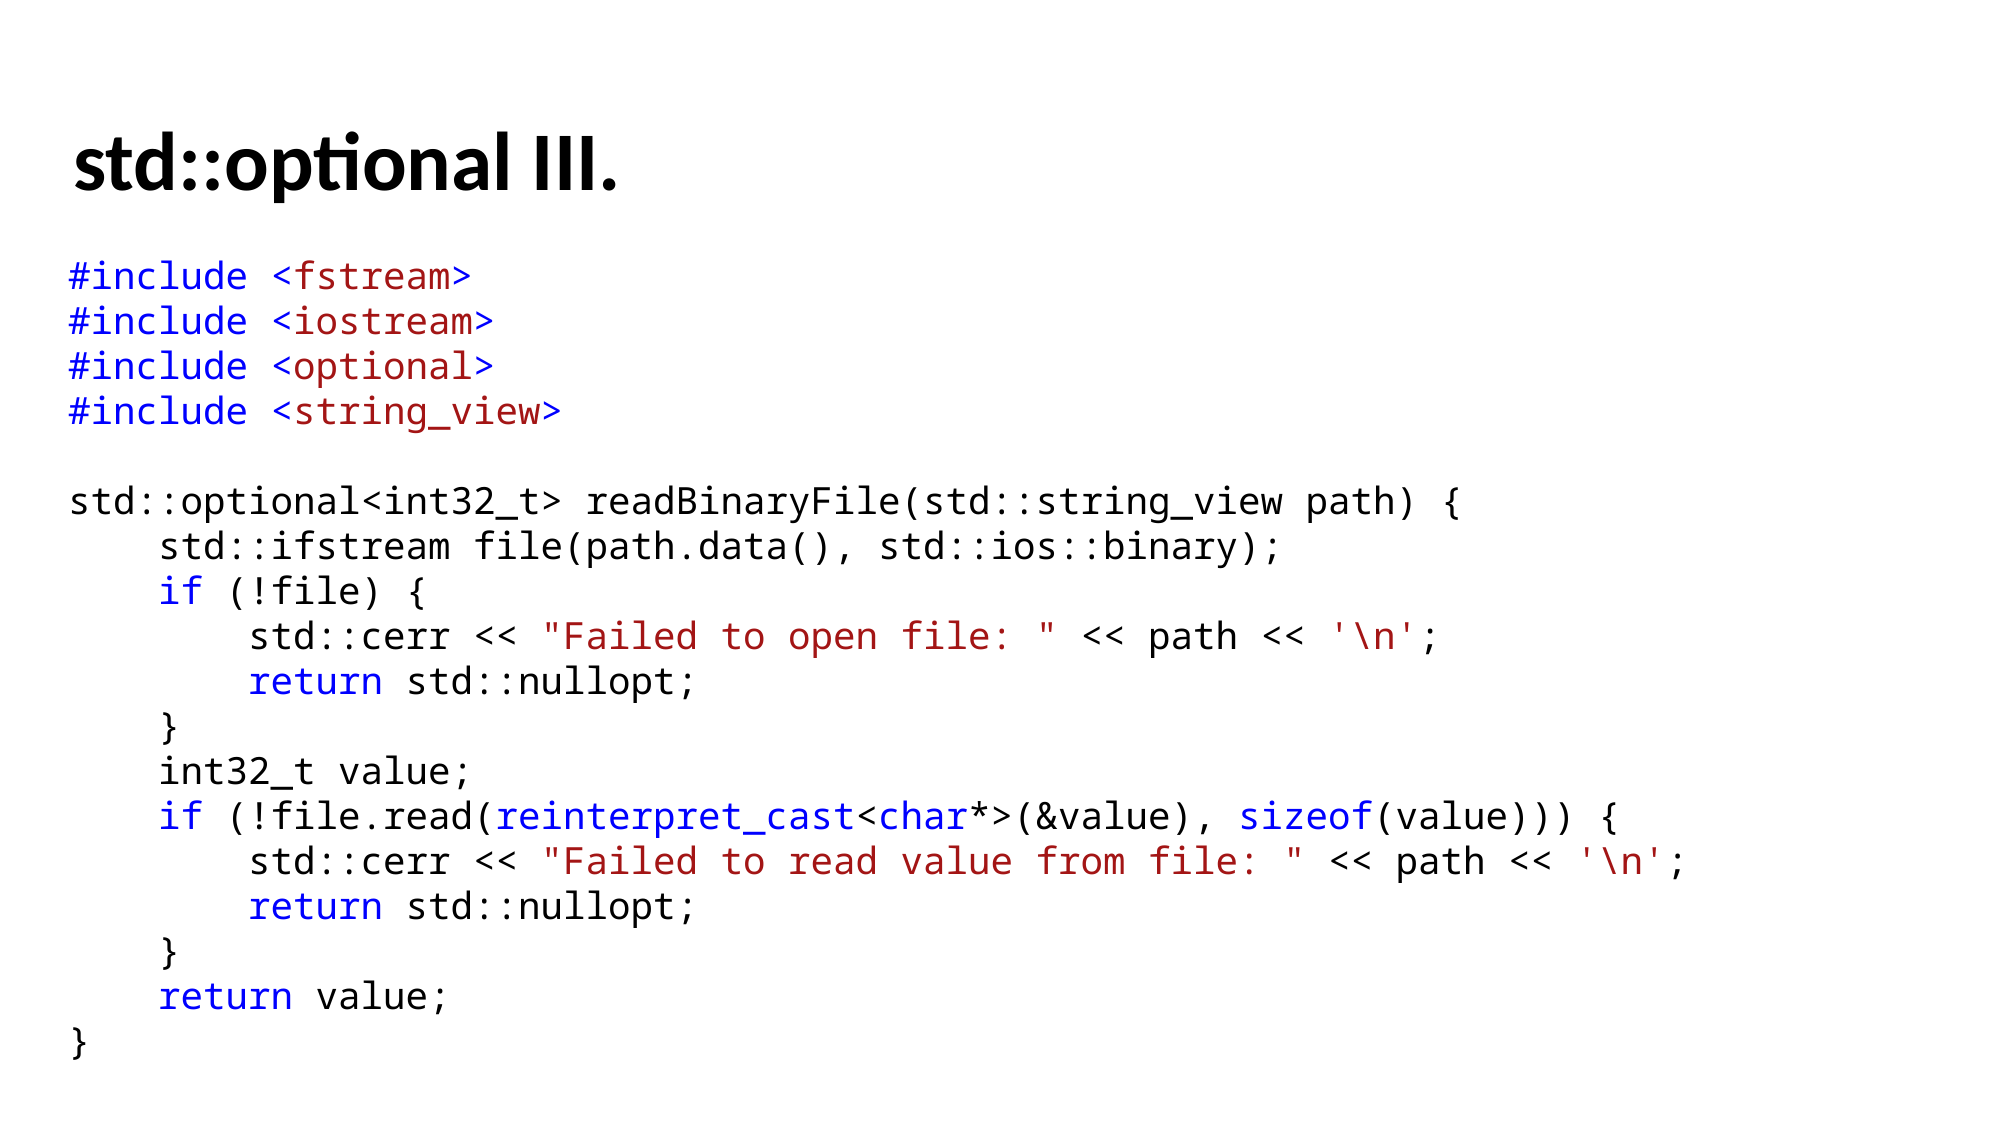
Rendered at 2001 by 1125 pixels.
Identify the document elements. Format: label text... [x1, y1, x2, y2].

text_box std::optional III. [0, 0, 2000, 215]
text_box #include <fstream> #include <iostream> #include <optional> #include <string_view> std::optional<int32_t> readBinaryFile(std::string_view path) { std::ifstream file(path.data(), std::ios::binary); if (!file) { std::cerr << "Failed to open file: " << path << '\n'; return std::nullopt; } int32_t value; if (!file.read(reinterpret_cast<char*>(&value), sizeof(value))) { std::cerr << "Failed to read value from file: " << path << '\n'; return std::nullopt; } return value; } [53, 244, 1947, 1070]
